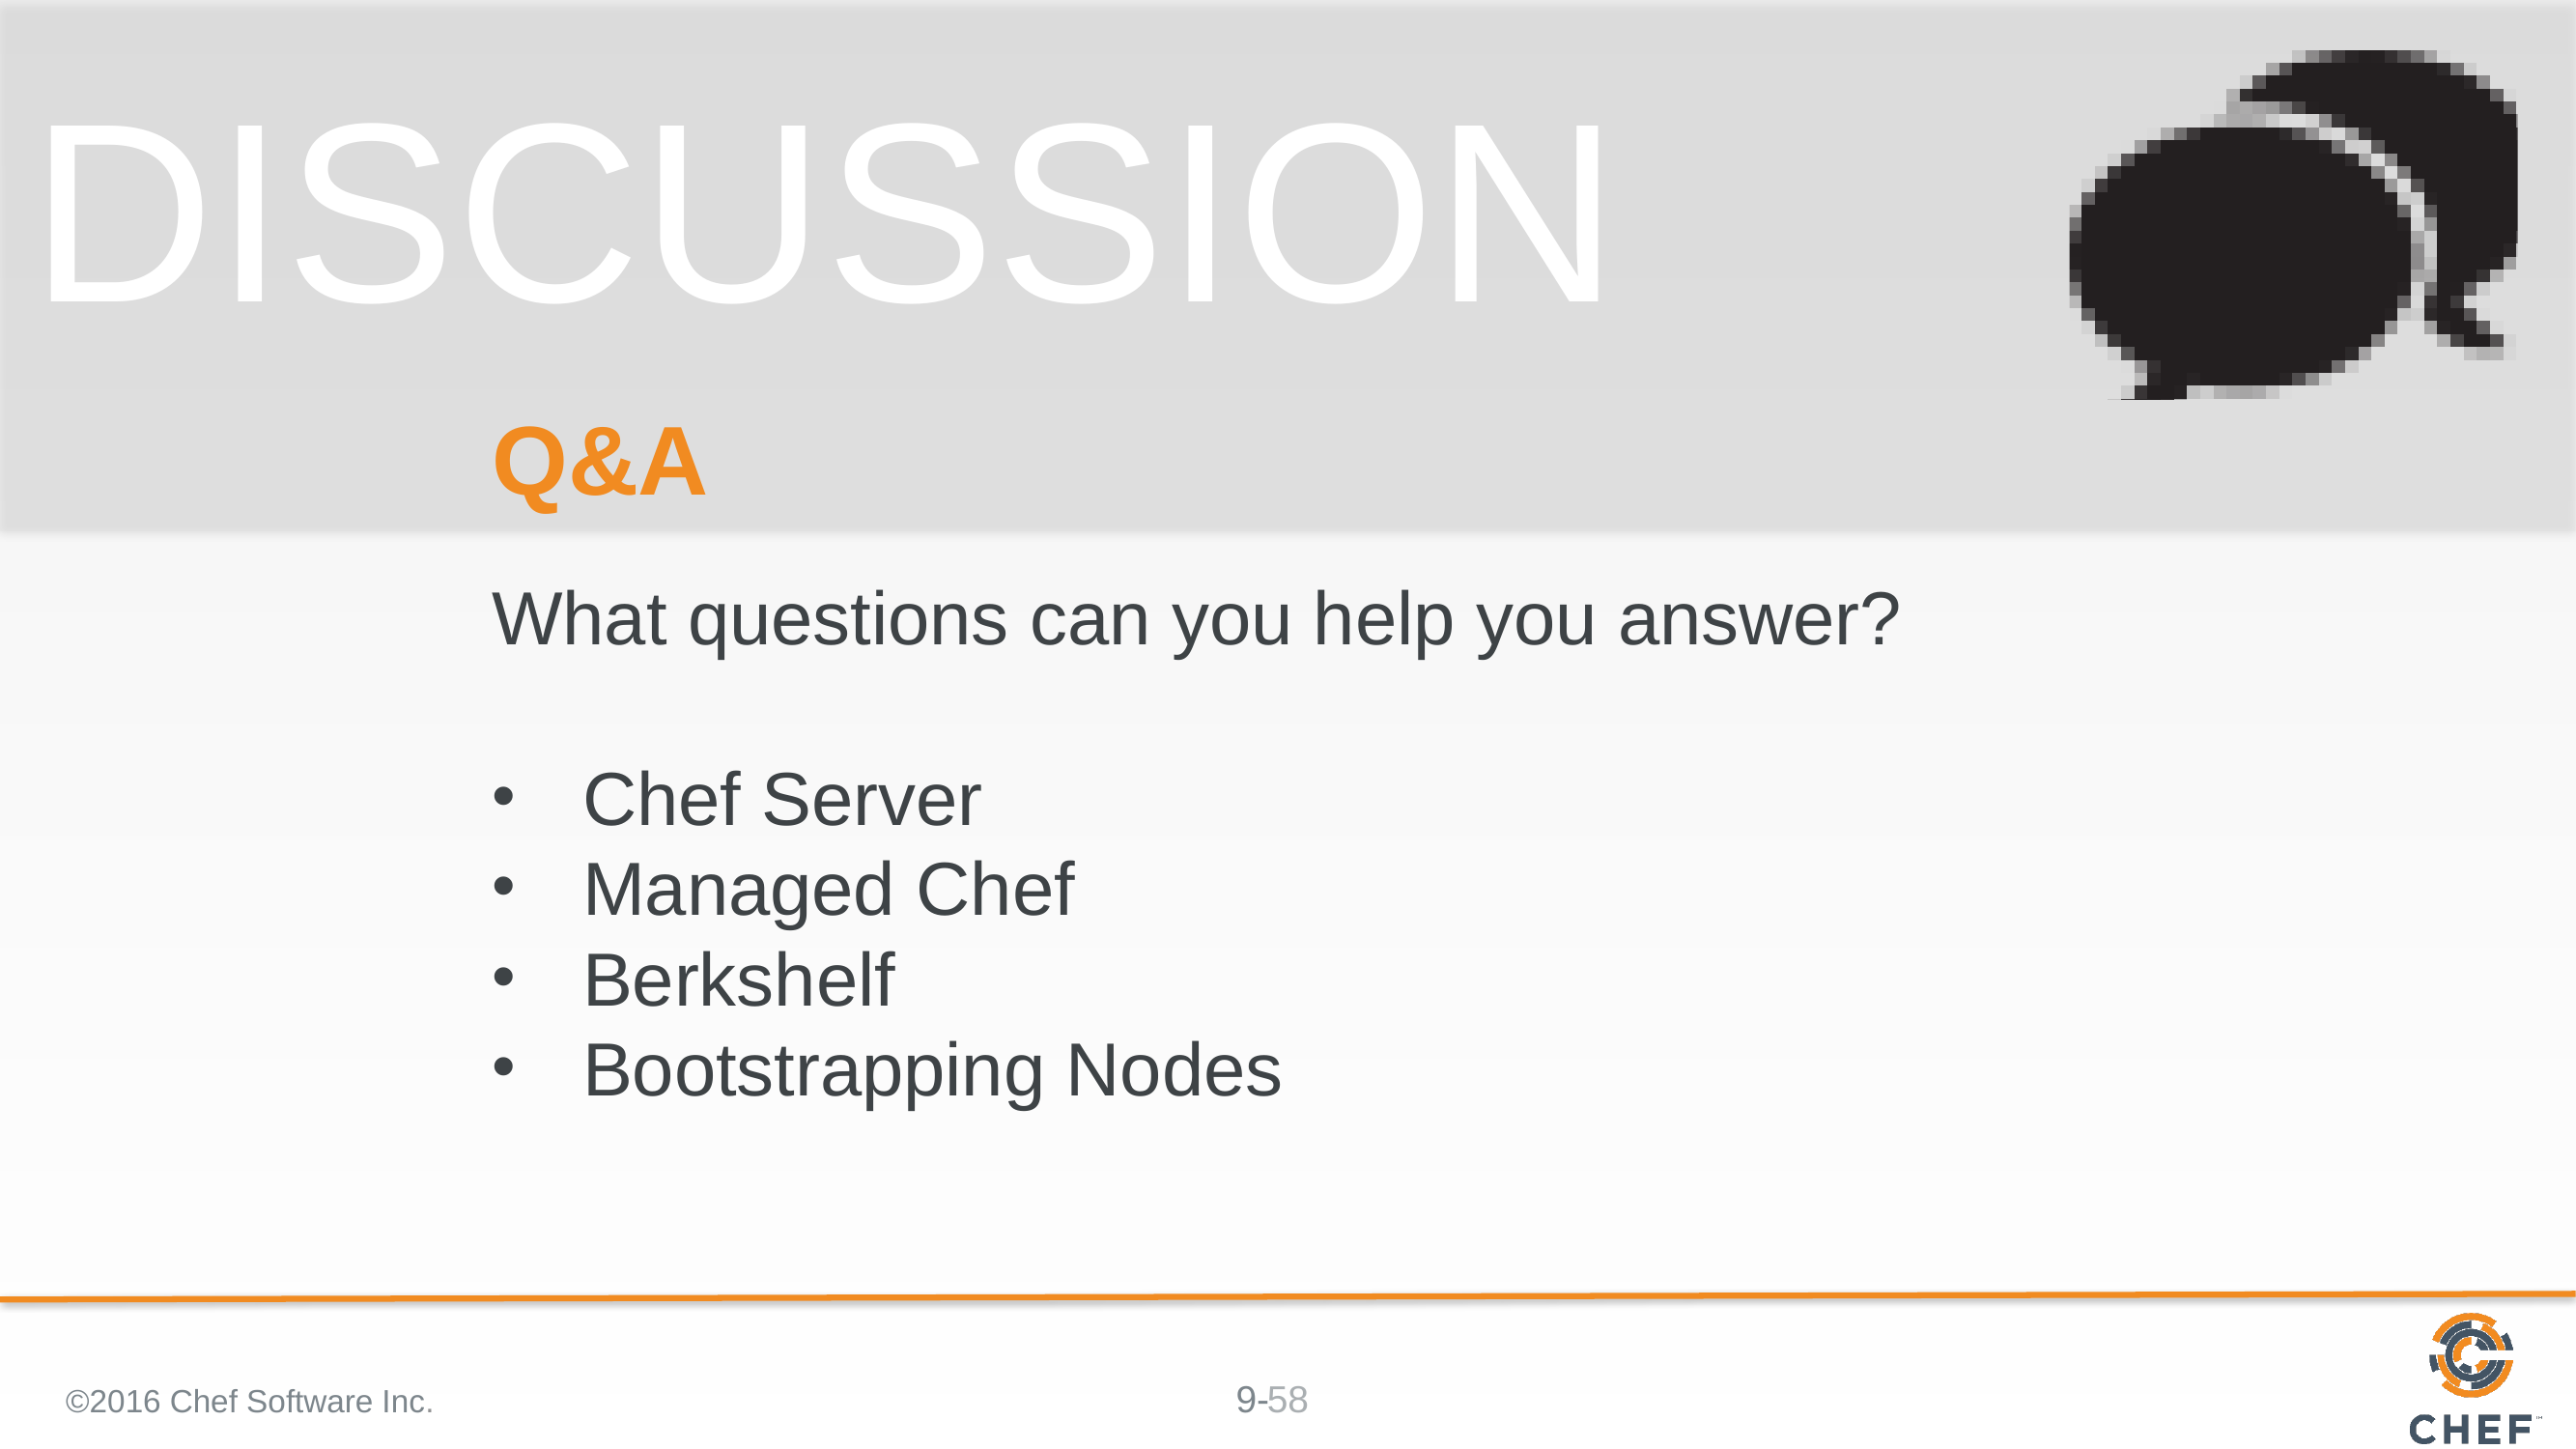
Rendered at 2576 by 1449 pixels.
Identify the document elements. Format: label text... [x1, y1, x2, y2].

slide_number 58 [998, 1359, 1578, 1437]
picture [2399, 1297, 2550, 1449]
title Q&A [477, 395, 2217, 531]
footer ©2016 Chef Software Inc. [51, 1359, 952, 1440]
subtitle What questions can you help you answer? Chef Server Managed Chef Berkshelf Bootstrapping Nodes [477, 554, 2217, 1171]
